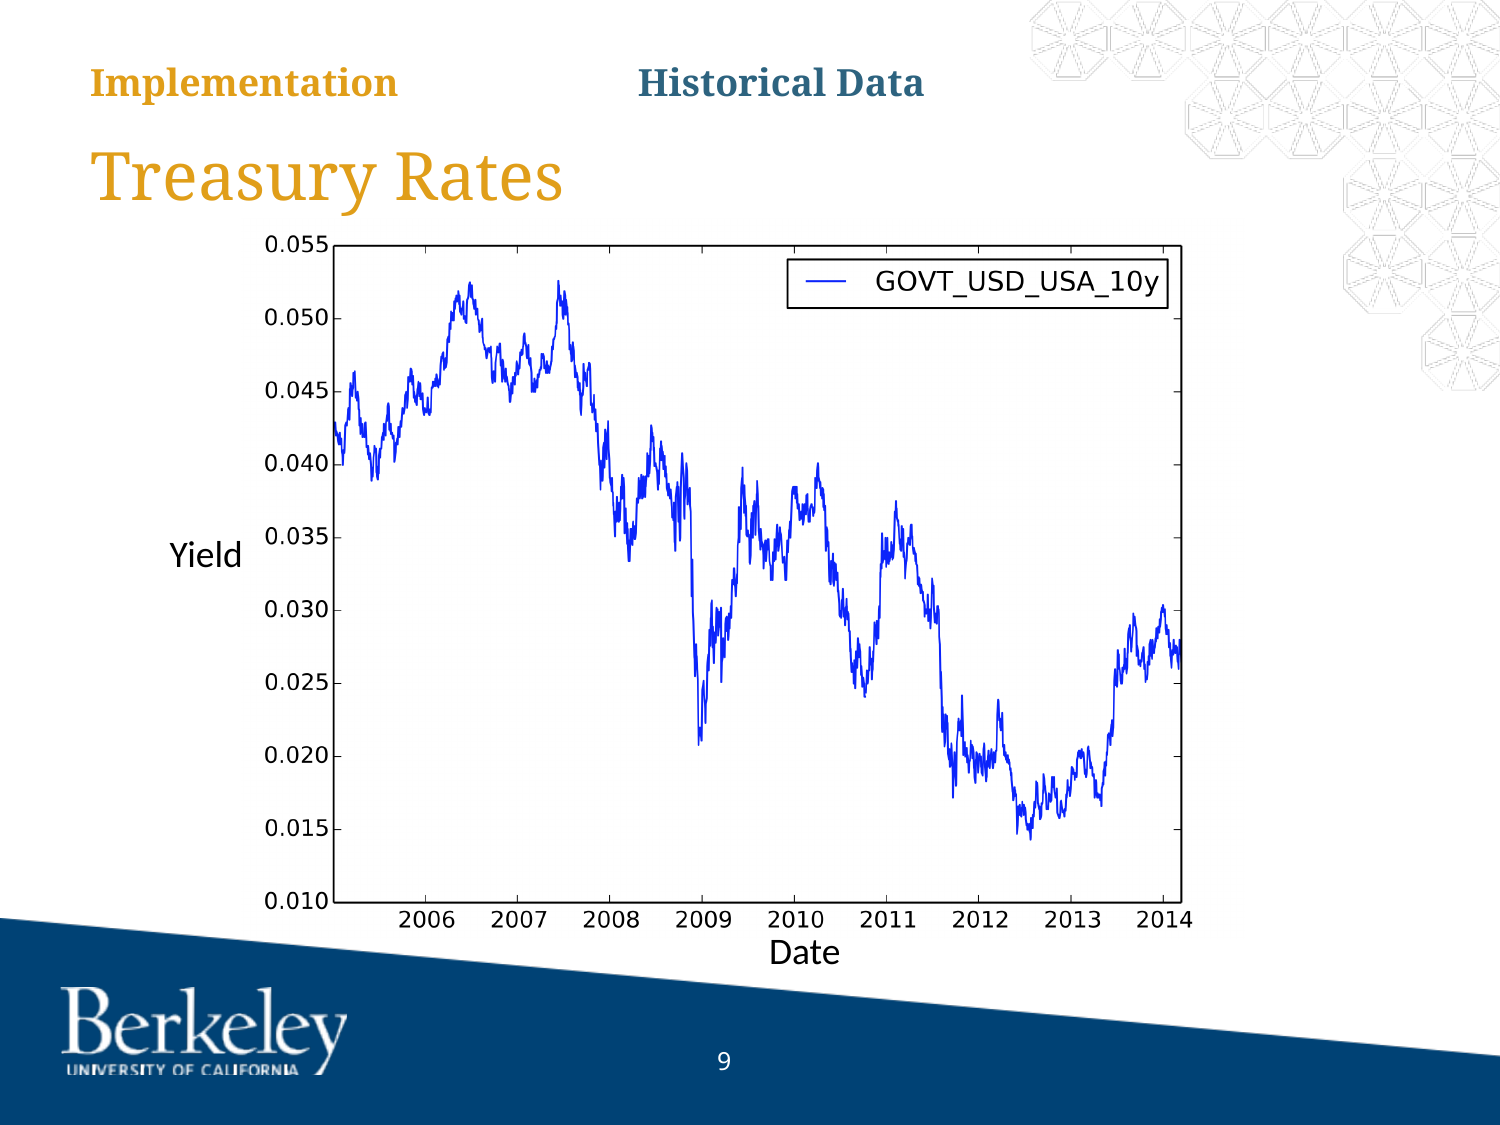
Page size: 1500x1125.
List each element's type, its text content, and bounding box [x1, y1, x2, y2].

text_box Date [754, 947, 856, 980]
list Historical Data [622, 51, 991, 132]
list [241, 218, 1245, 940]
list Implementation [75, 51, 622, 132]
title Treasury Rates [75, 128, 1300, 219]
text_box Yield [154, 522, 236, 583]
